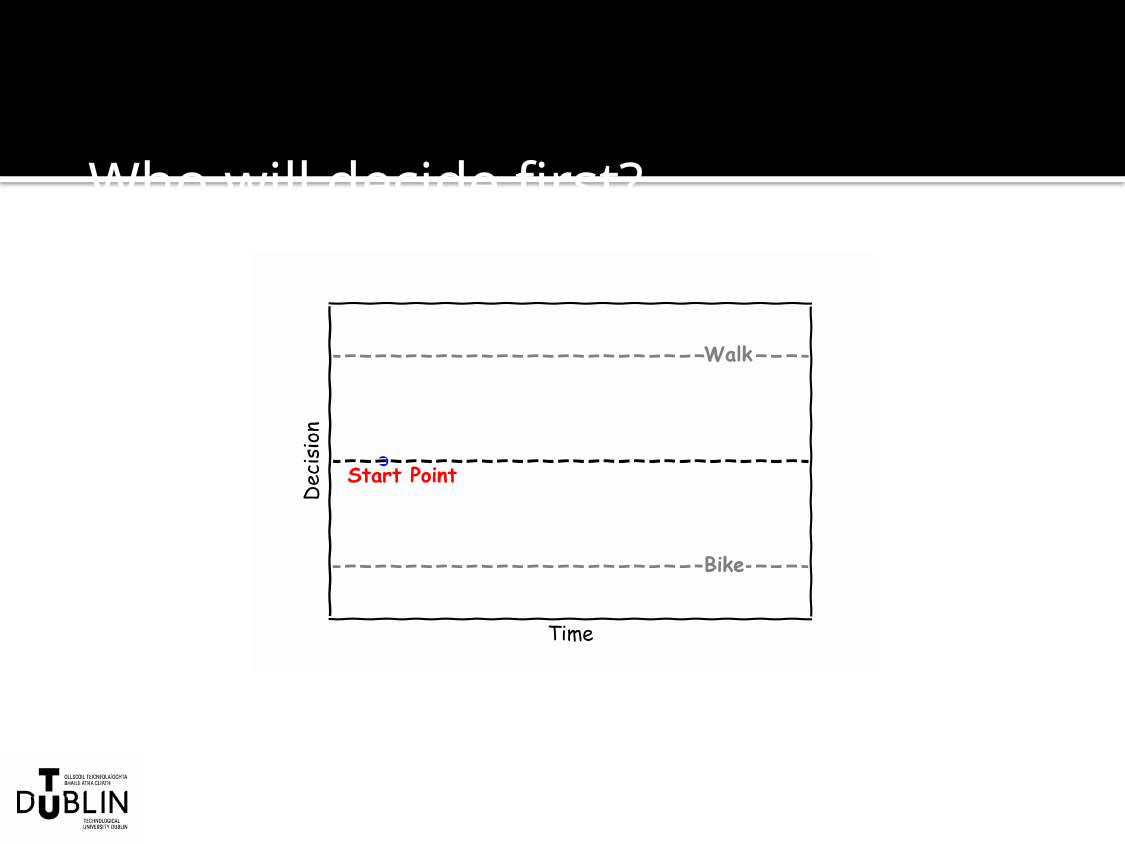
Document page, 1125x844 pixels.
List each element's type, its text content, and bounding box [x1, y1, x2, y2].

title Who will decide first? [77, 129, 1048, 233]
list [252, 253, 873, 671]
picture [0, 753, 144, 844]
